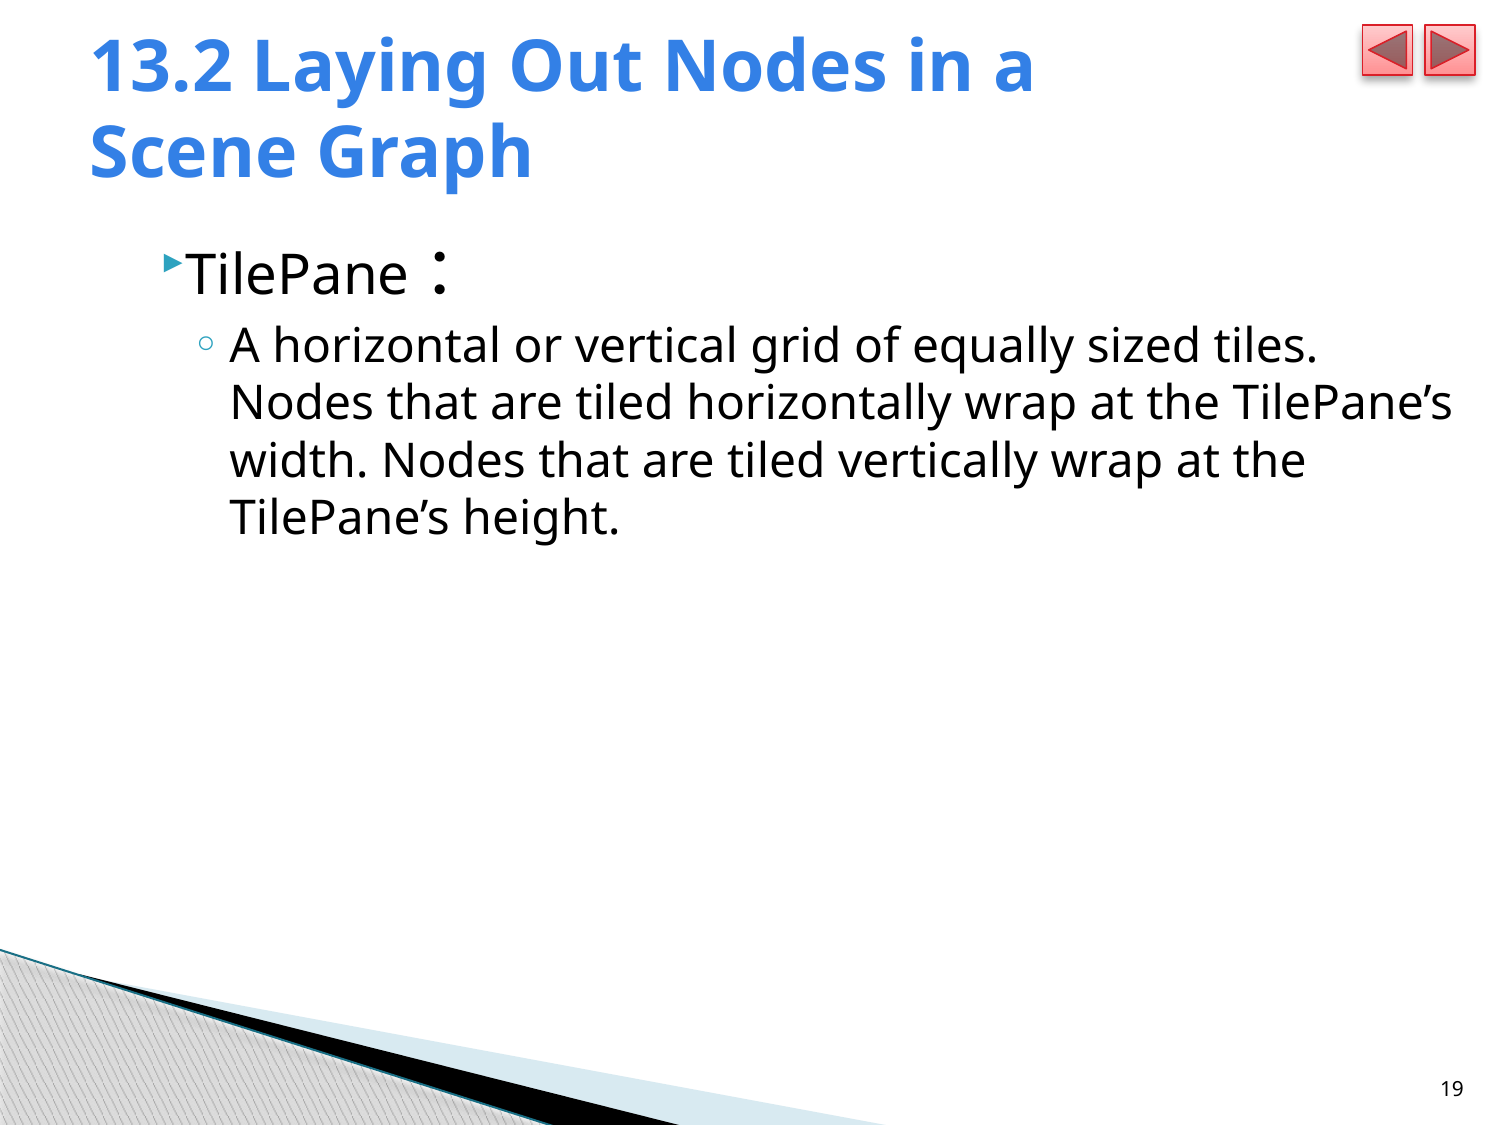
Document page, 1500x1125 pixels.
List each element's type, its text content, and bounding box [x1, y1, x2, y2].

title 13.2 Laying Out Nodes in a Scene Graph [75, 12, 1425, 200]
list TilePane： A horizontal or vertical grid of equally sized tiles. Nodes that are tiled horizontally wrap at the TilePane’s width. Nodes that are tiled vertically wrap at the TilePane’s height. [112, 220, 1479, 963]
slide_number 19 [1418, 1051, 1479, 1112]
